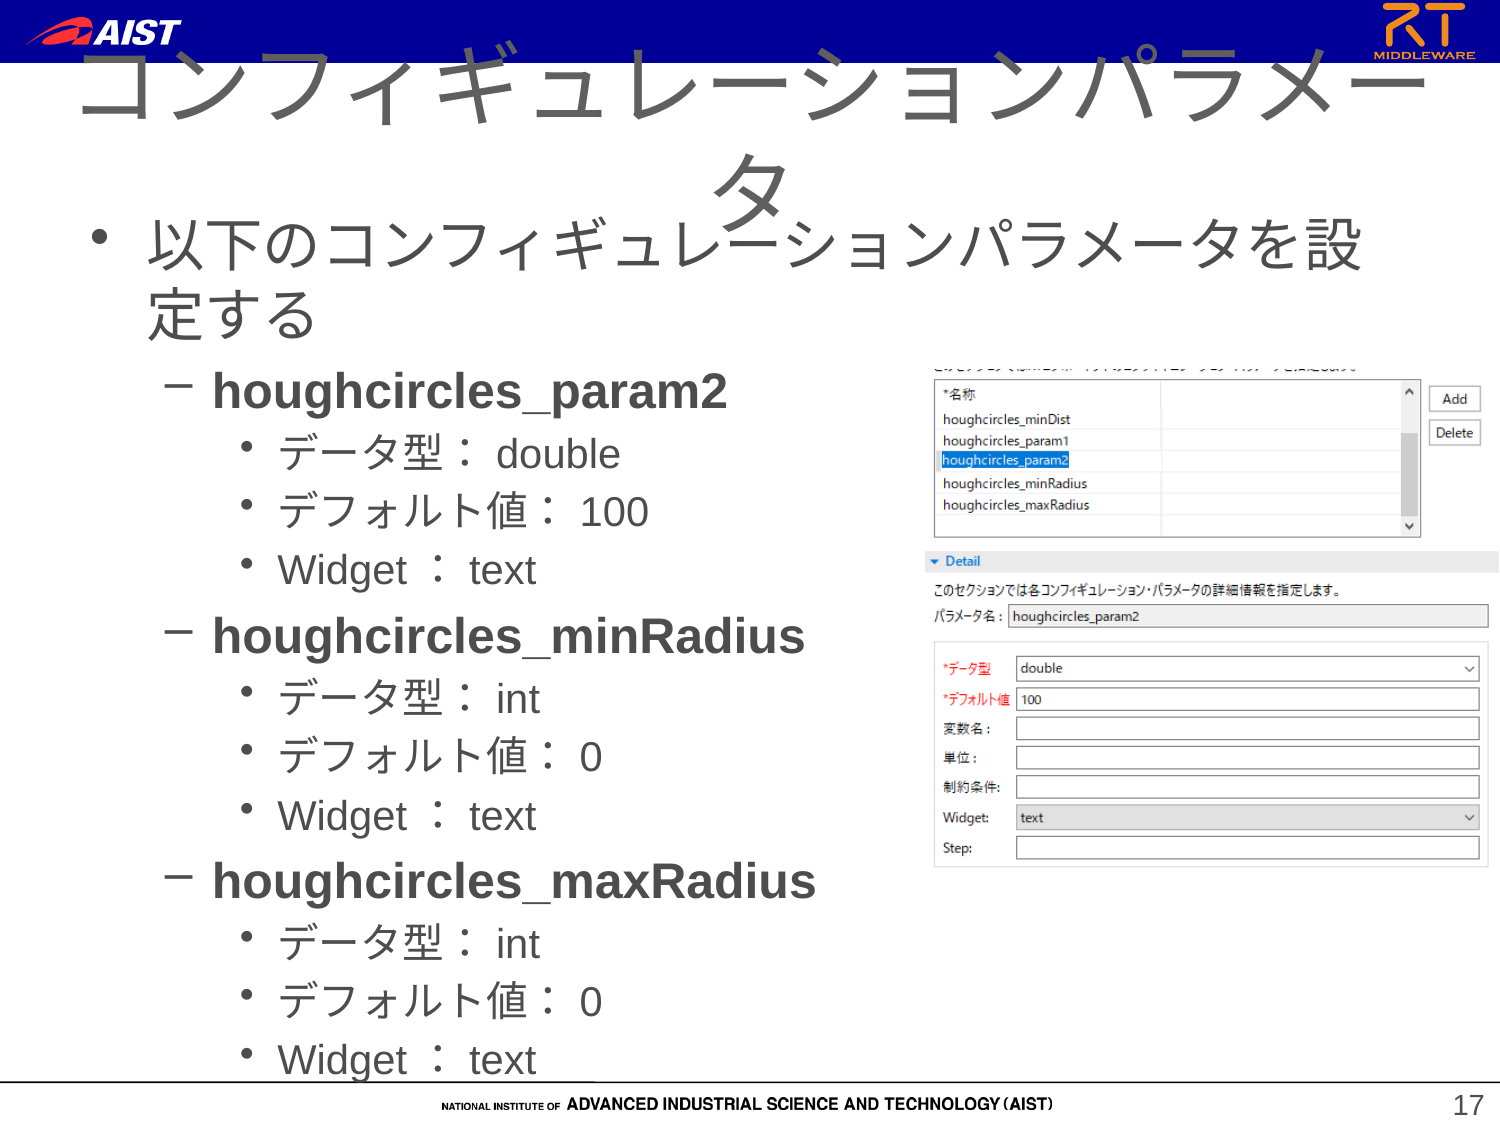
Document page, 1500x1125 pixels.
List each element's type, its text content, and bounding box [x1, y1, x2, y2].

list 以下のコンフィギュレーションパラメータを設定する houghcircles_param2 データ型：double デフォルト値：100 Widget：text houghcircles_minRadius データ型：int デフォルト値：0 Widget：text houghcircles_maxRadius データ型：int デフォルト値：0 Widget：text [74, 200, 1393, 1059]
slide_number 17 [1149, 1078, 1500, 1125]
text_box コンフィギュレーションパラメータ [29, 66, 1474, 208]
picture [925, 368, 1500, 873]
picture [0, 0, 1500, 63]
picture [442, 1097, 1052, 1110]
